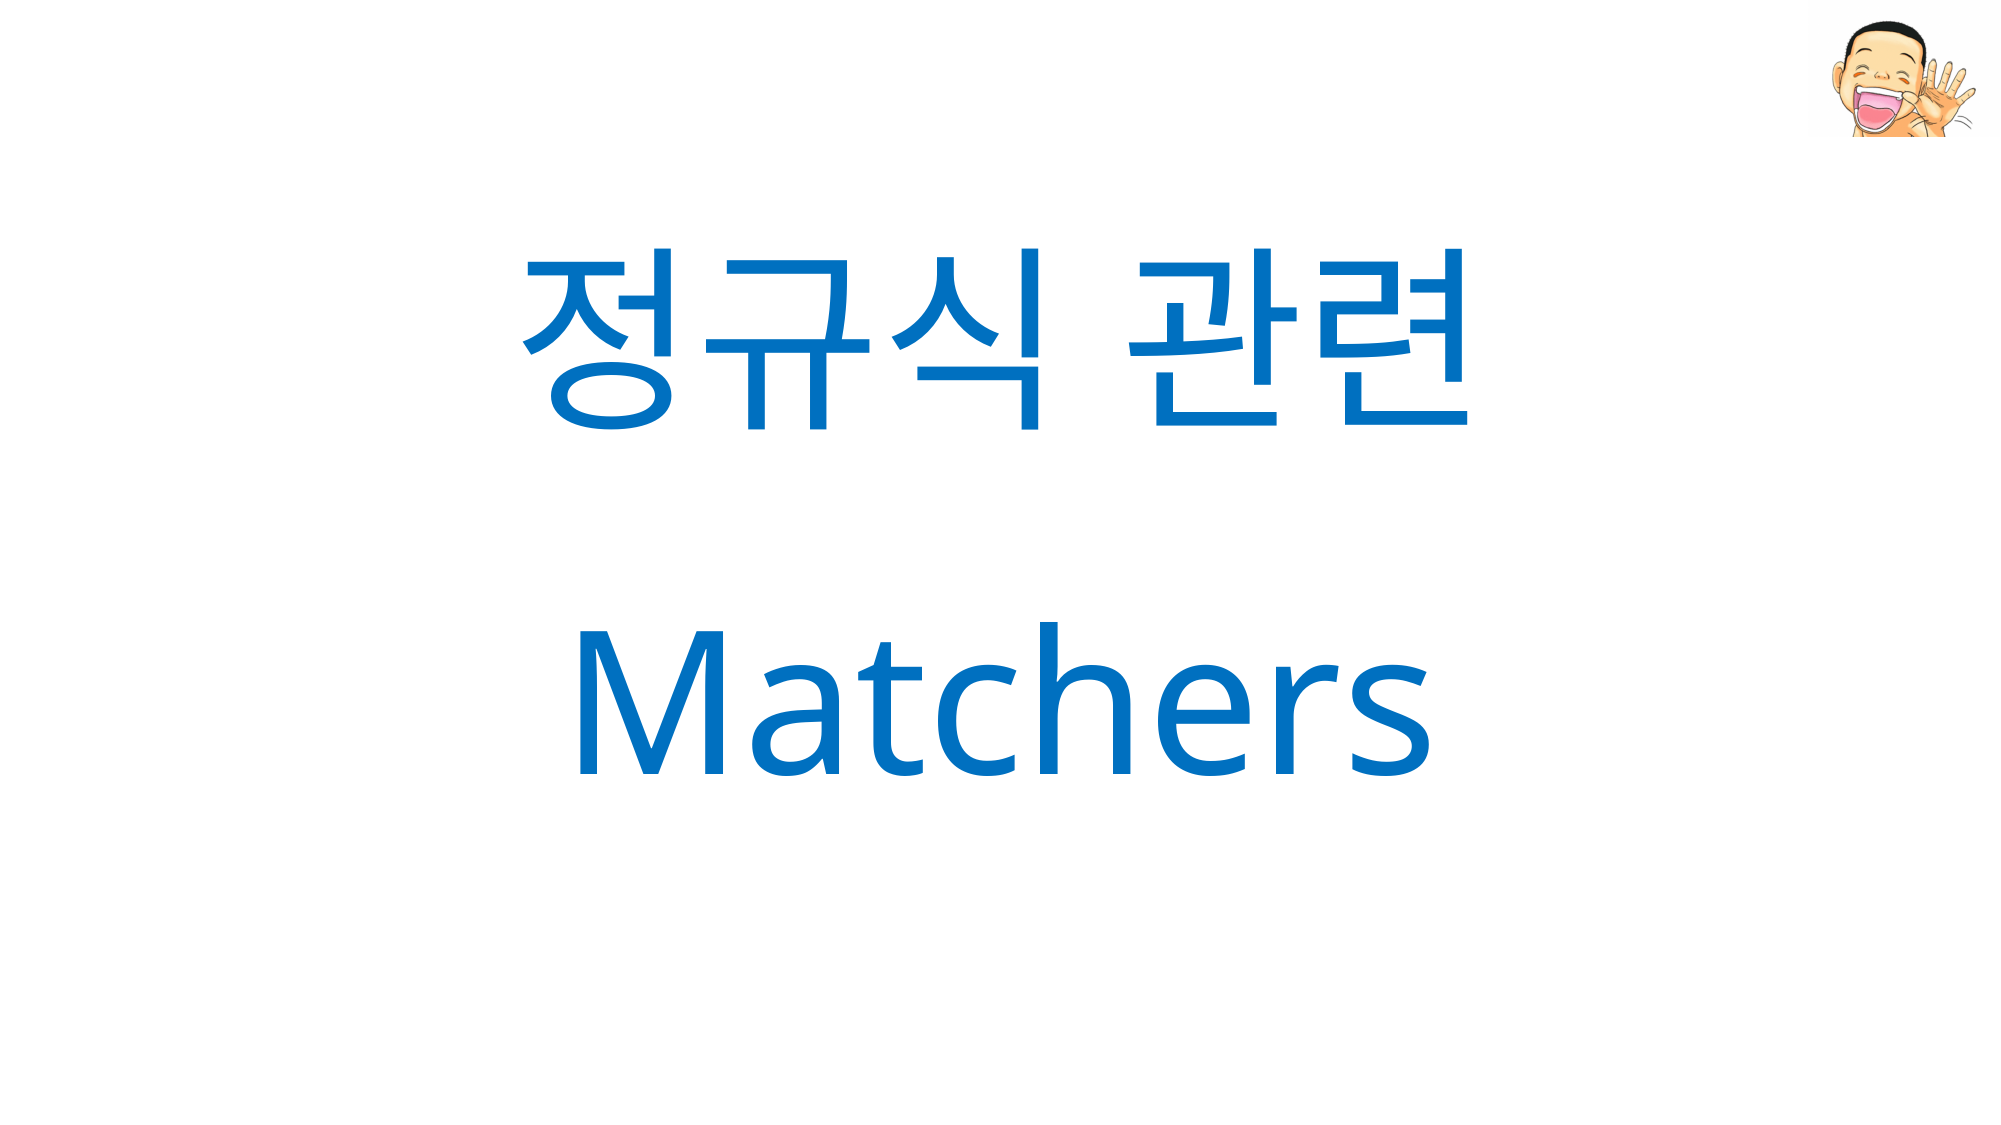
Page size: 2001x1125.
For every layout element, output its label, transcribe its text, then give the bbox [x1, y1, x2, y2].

picture [1808, 0, 2000, 86]
text_box 정규식 관련 Matchers [0, 86, 2000, 822]
